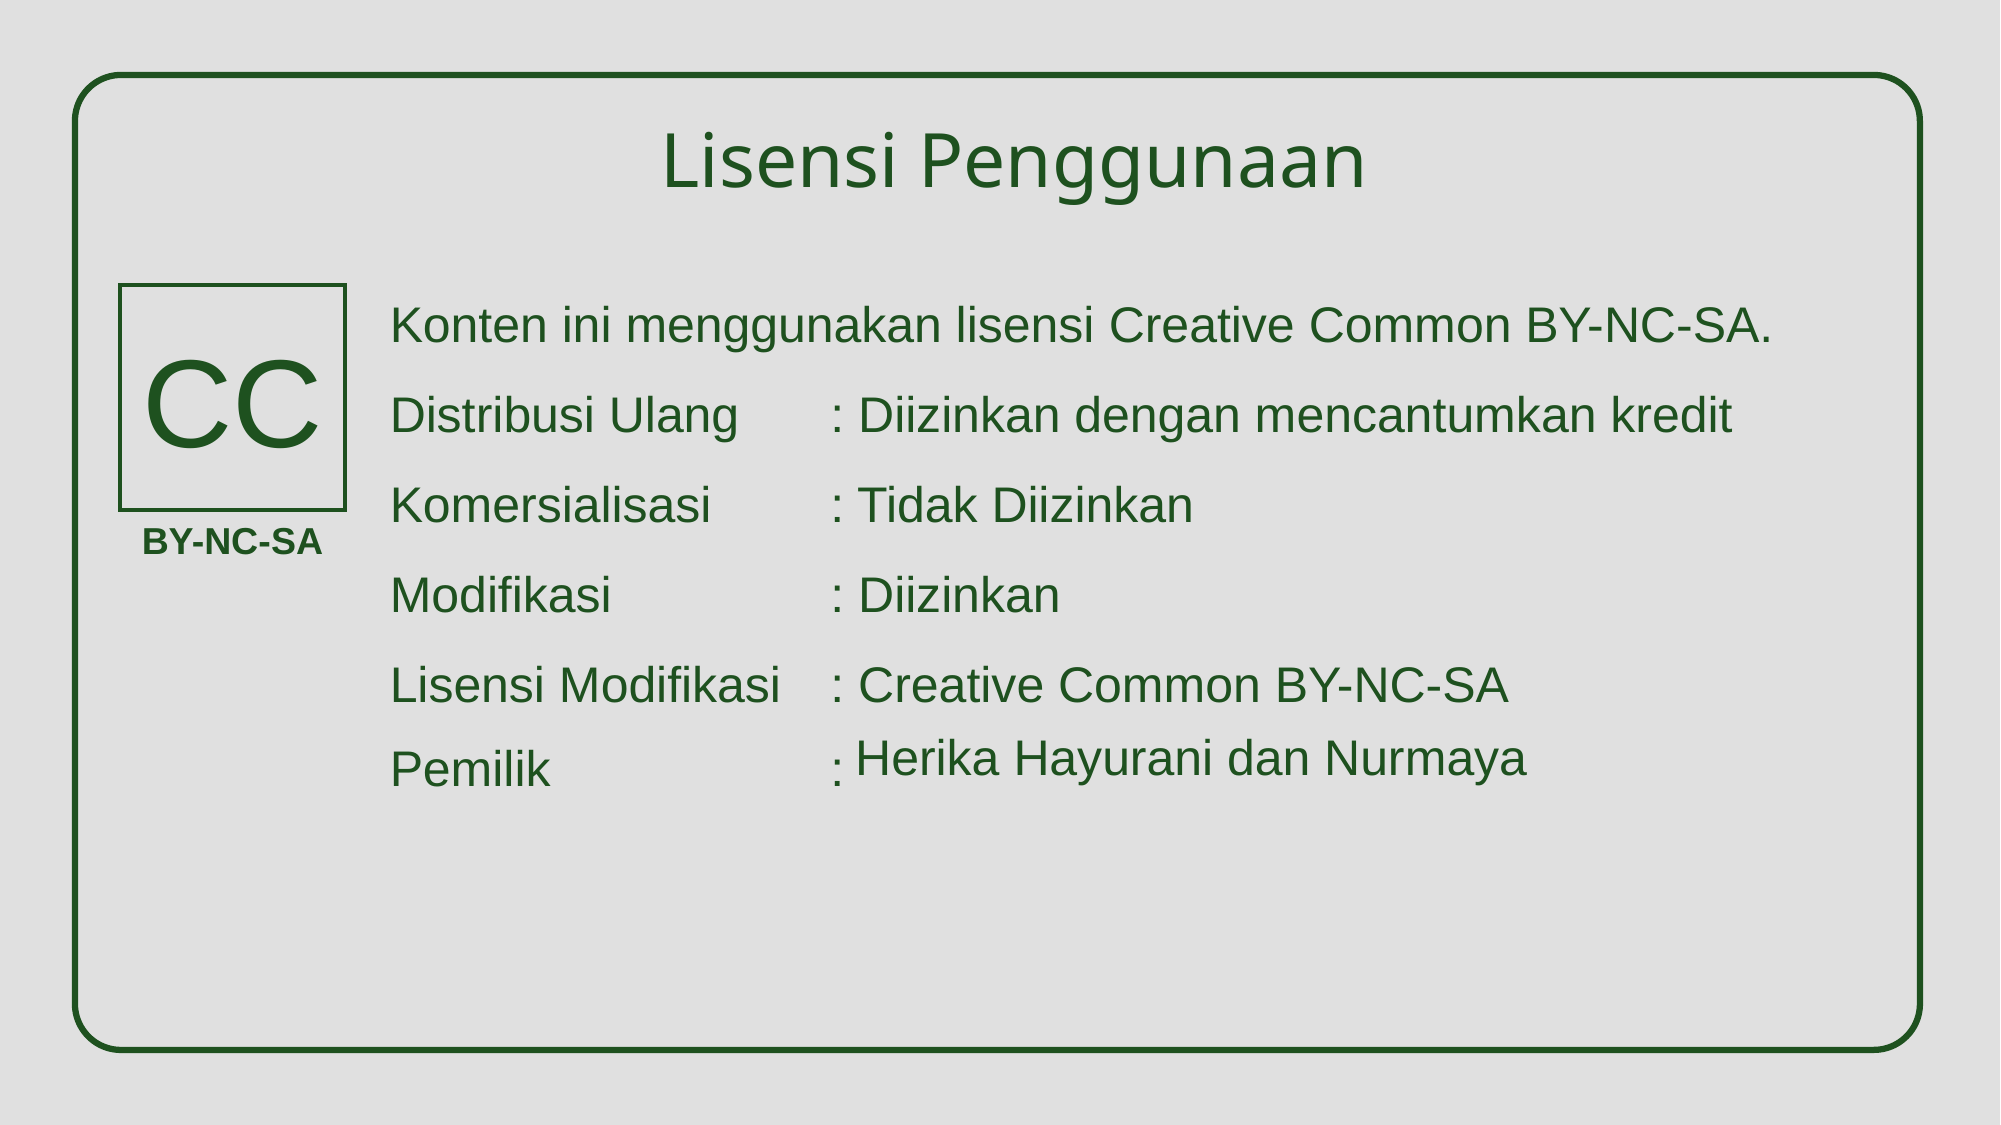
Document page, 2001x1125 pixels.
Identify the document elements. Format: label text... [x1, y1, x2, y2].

list Herika Hayurani dan Nurmaya [840, 724, 1831, 995]
